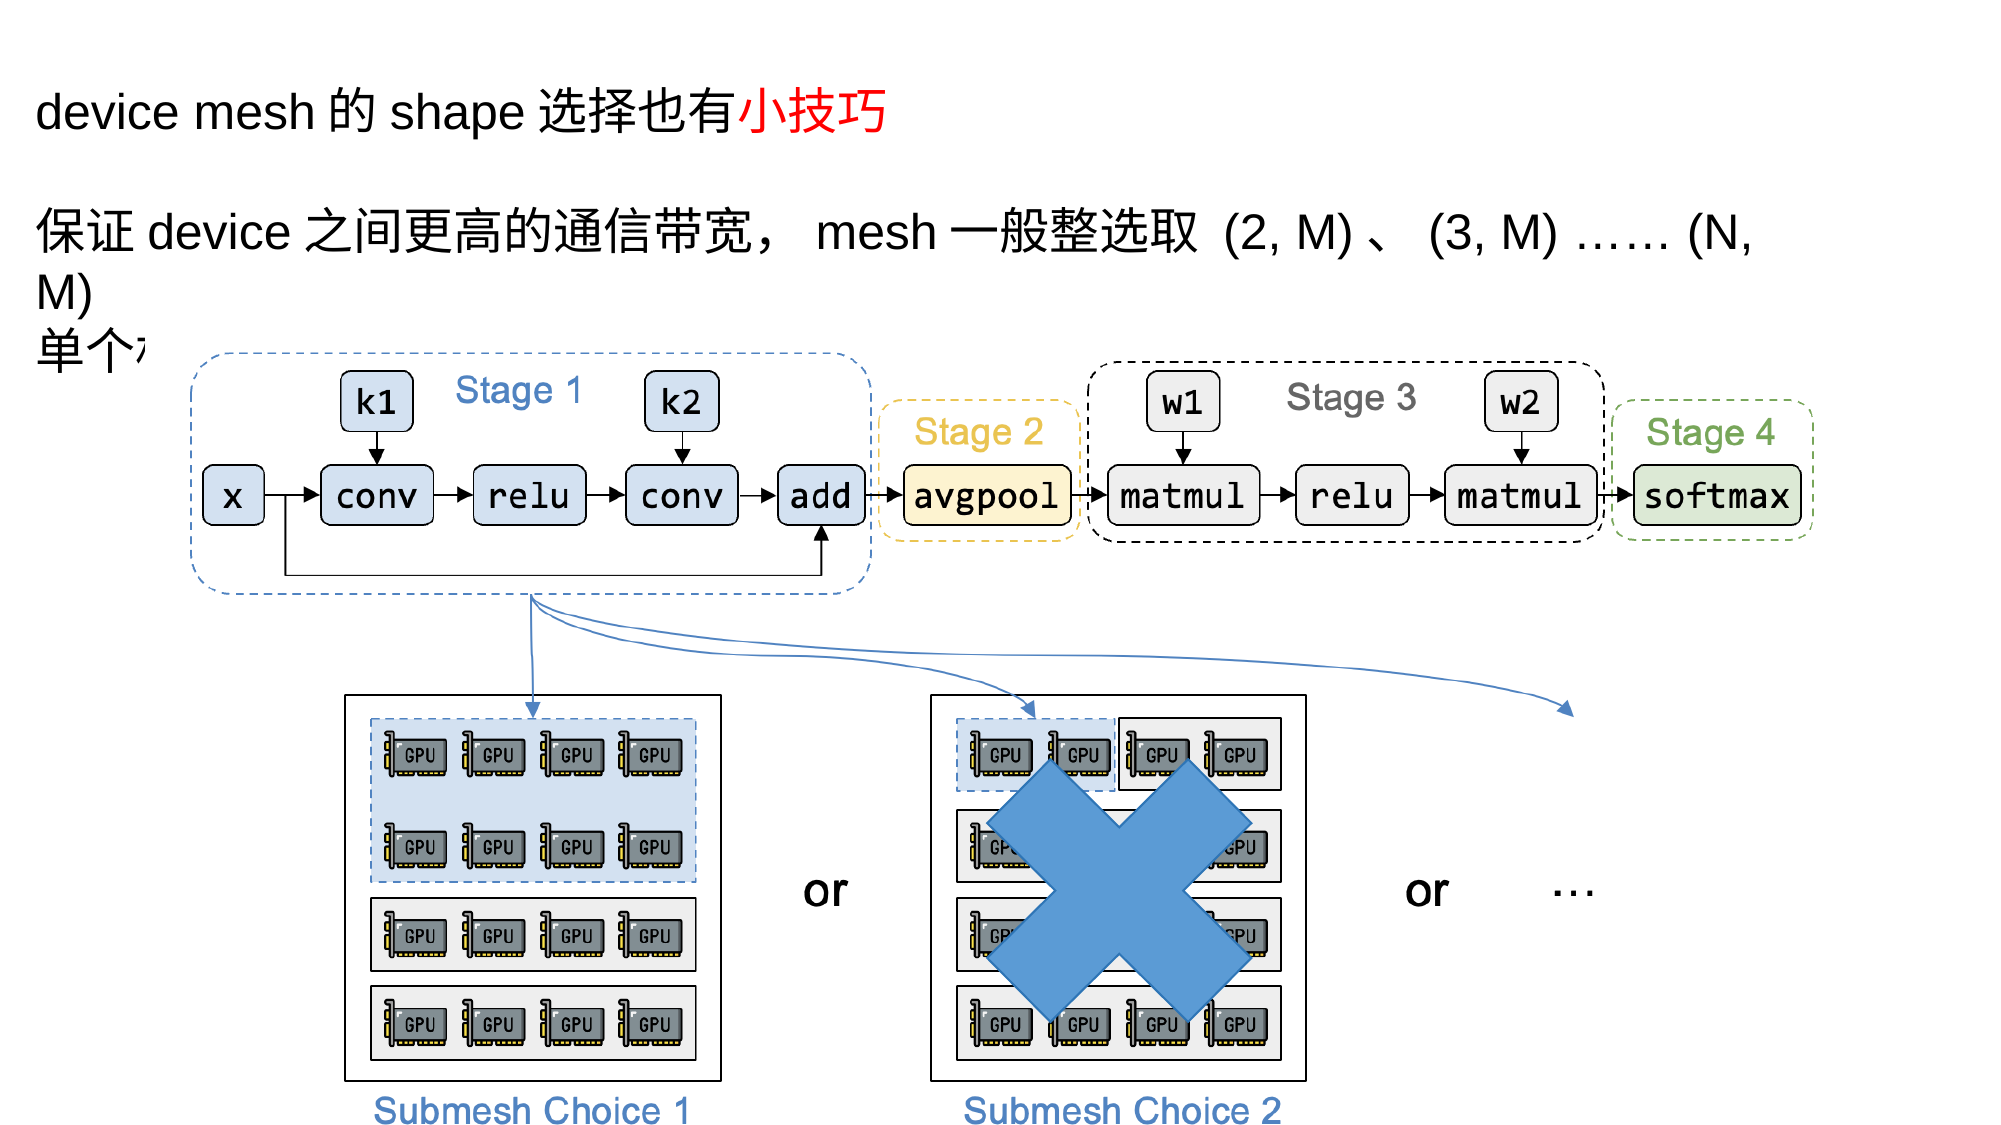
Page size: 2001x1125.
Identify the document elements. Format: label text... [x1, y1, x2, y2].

text_box device mesh的shape选择也有小技巧 保证device之间更高的通信带宽，mesh一般整选取 (2, M)、(3, M) …… (N, M) 单个机器的卡尽量在一起 [20, 71, 1804, 627]
picture [145, 313, 1890, 1125]
